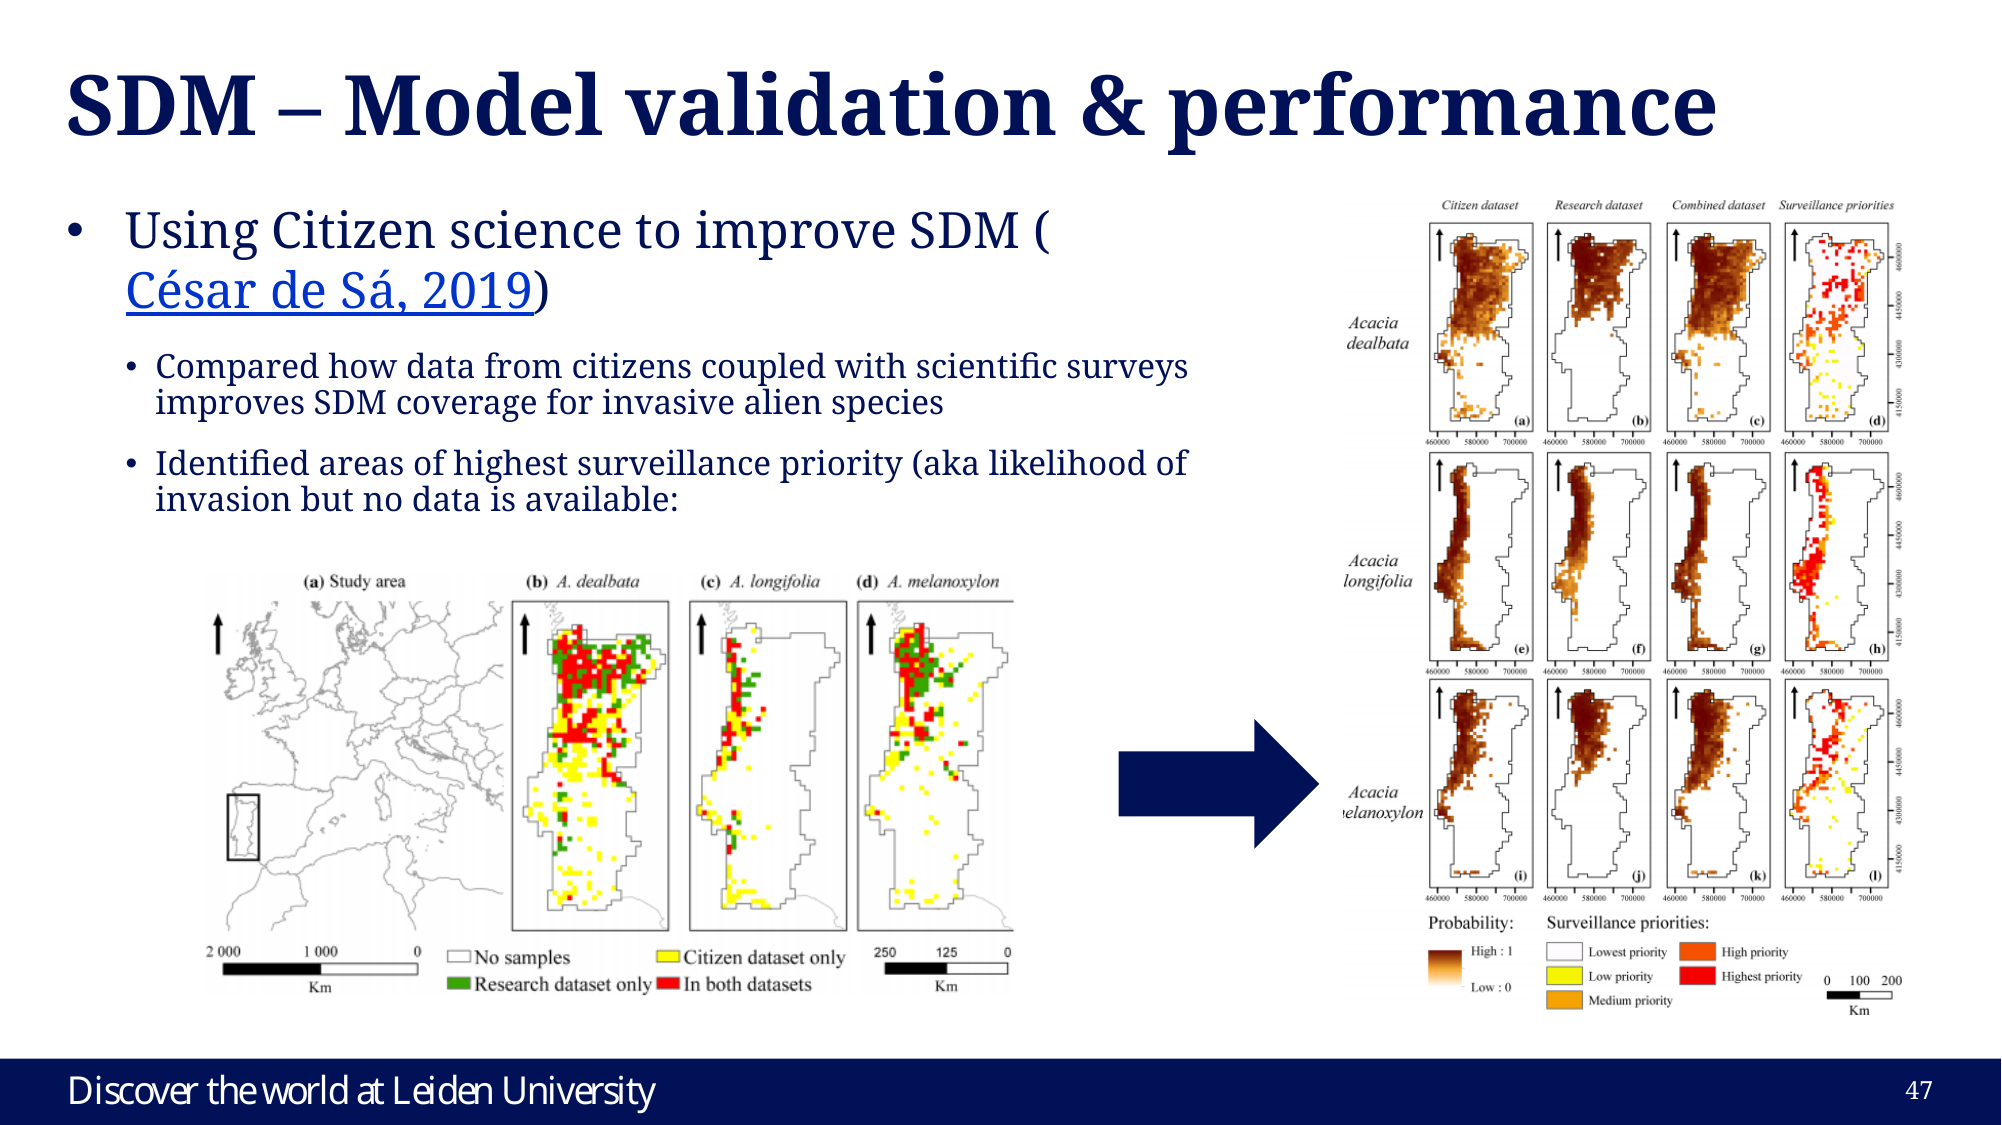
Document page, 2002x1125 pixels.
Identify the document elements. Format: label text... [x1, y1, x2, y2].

picture [1342, 195, 1910, 1022]
picture [196, 562, 1026, 1006]
list Using Citizen science to improve SDM (César de Sá, 2019) Compared how data from citizens coupled with scientific surveys improves SDM coverage for invasive alien species Identified areas of highest surveillance priority (aka likelihood of invasion but no data is available: [66, 205, 1284, 539]
title SDM – Model validation & performance [66, 66, 1935, 138]
slide_number 47 [1498, 1061, 1949, 1122]
text_box [1116, 717, 1322, 851]
